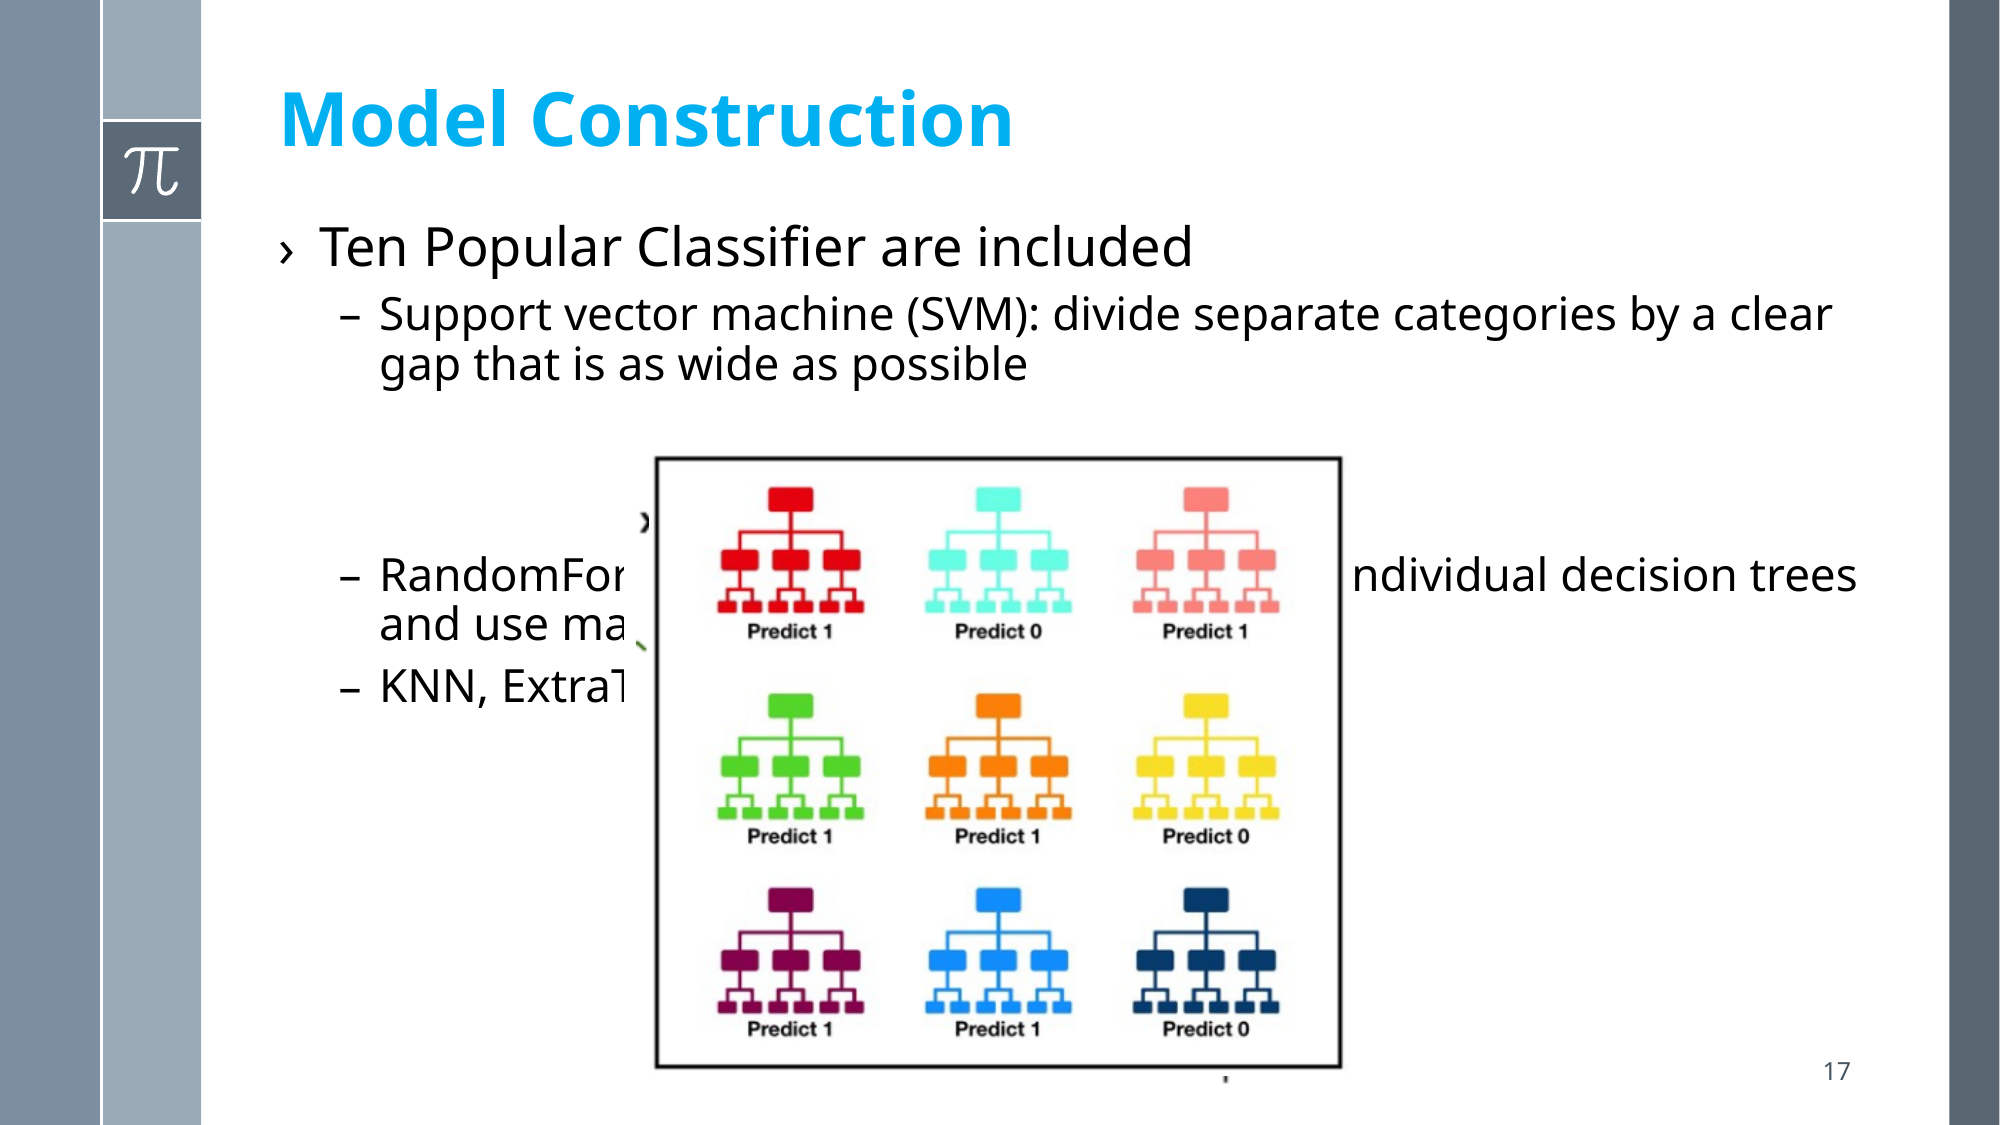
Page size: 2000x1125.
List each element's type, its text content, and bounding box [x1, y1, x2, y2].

picture [624, 455, 1350, 1091]
slide_number 17 [1766, 1042, 1867, 1103]
text_box [263, 220, 1938, 971]
title Model Construction [263, 37, 1869, 171]
